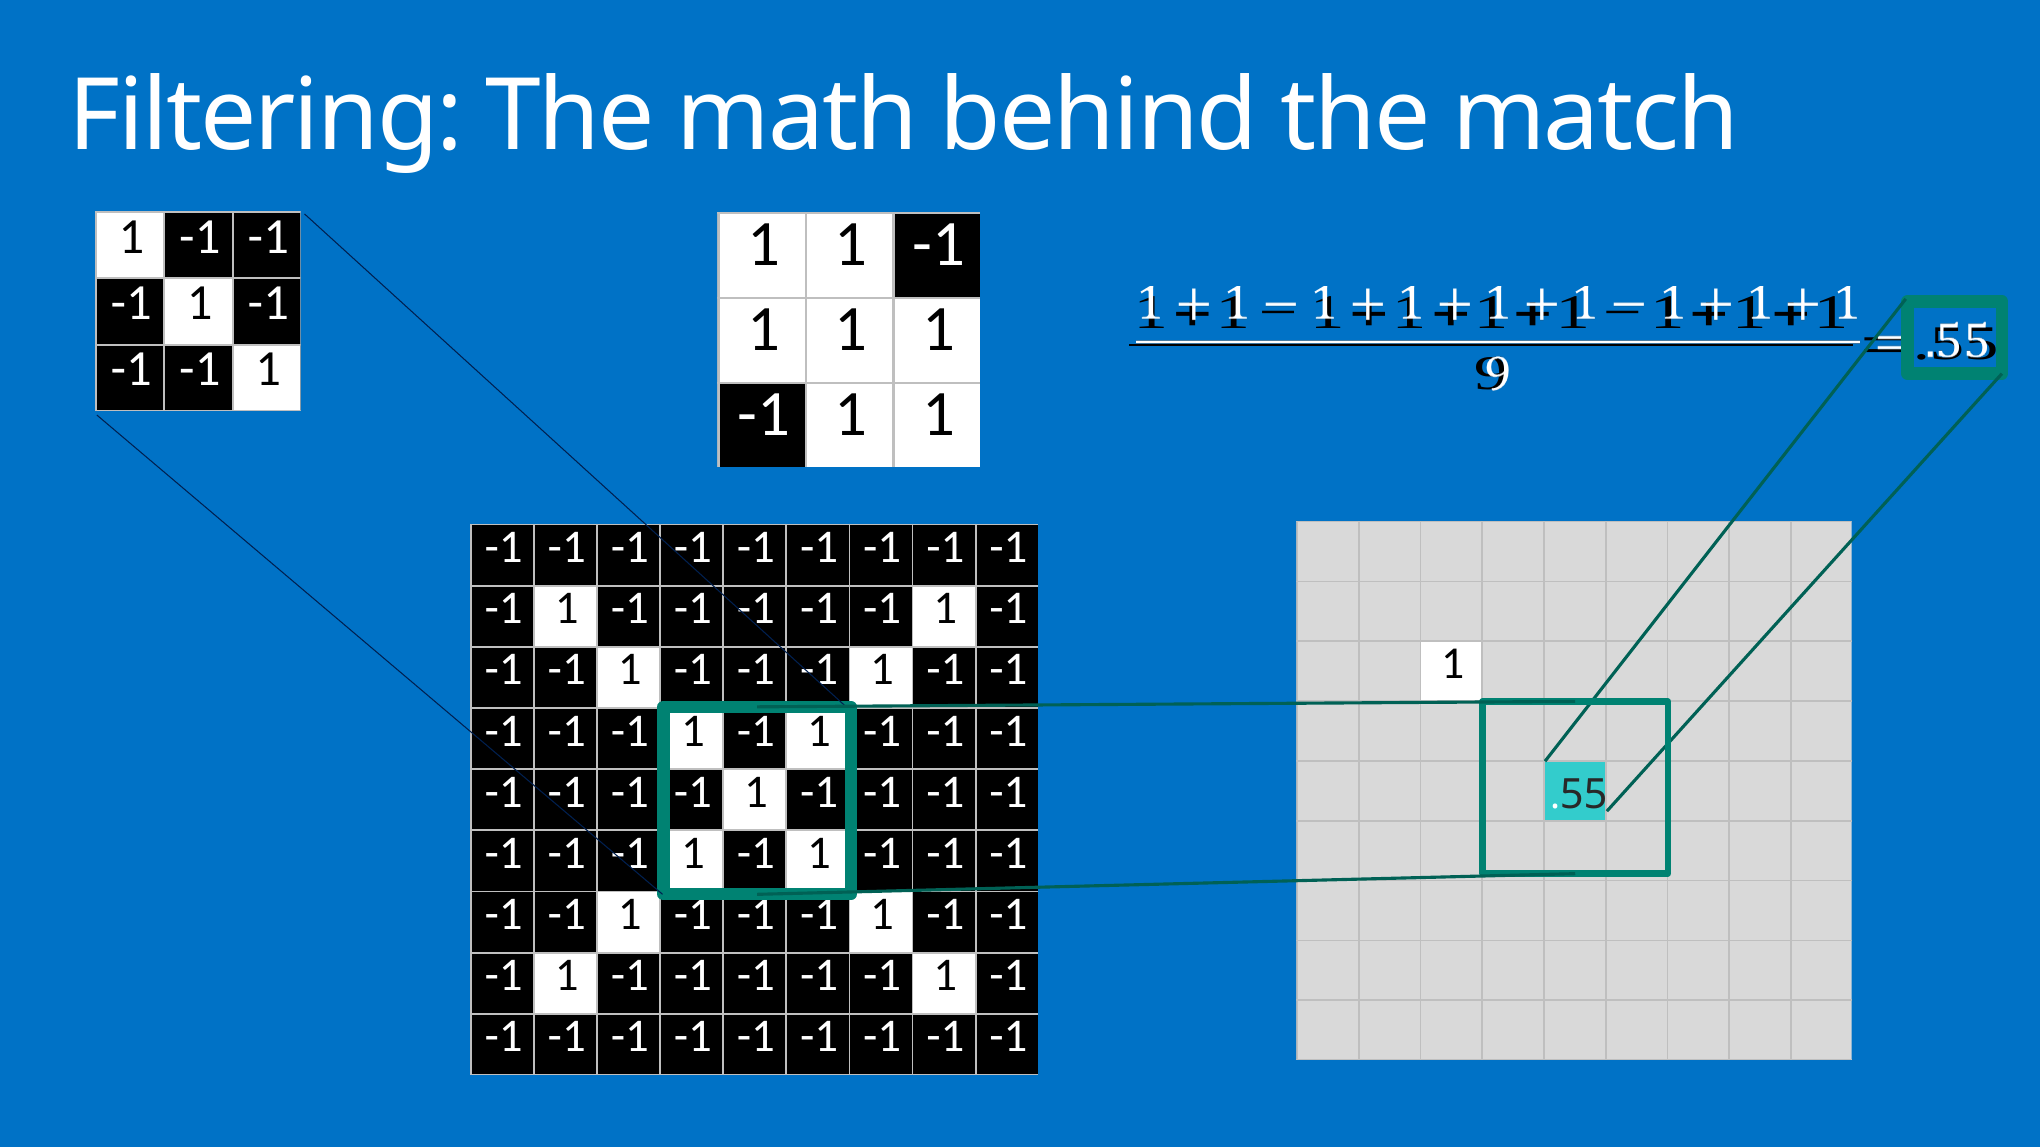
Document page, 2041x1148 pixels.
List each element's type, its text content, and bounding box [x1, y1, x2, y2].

text_box [1045, 702, 1291, 706]
picture [717, 211, 983, 470]
text_box [1905, 299, 2004, 376]
picture [469, 523, 1041, 1077]
picture [94, 210, 303, 413]
text_box [1125, 286, 2002, 402]
text_box [1733, 298, 1907, 519]
text_box [102, 421, 464, 728]
text_box [1045, 880, 1291, 888]
text_box [1859, 373, 2003, 534]
text_box [306, 214, 645, 522]
text_box Filtering: The math behind the match [45, 48, 1996, 199]
picture [1296, 520, 1854, 1062]
